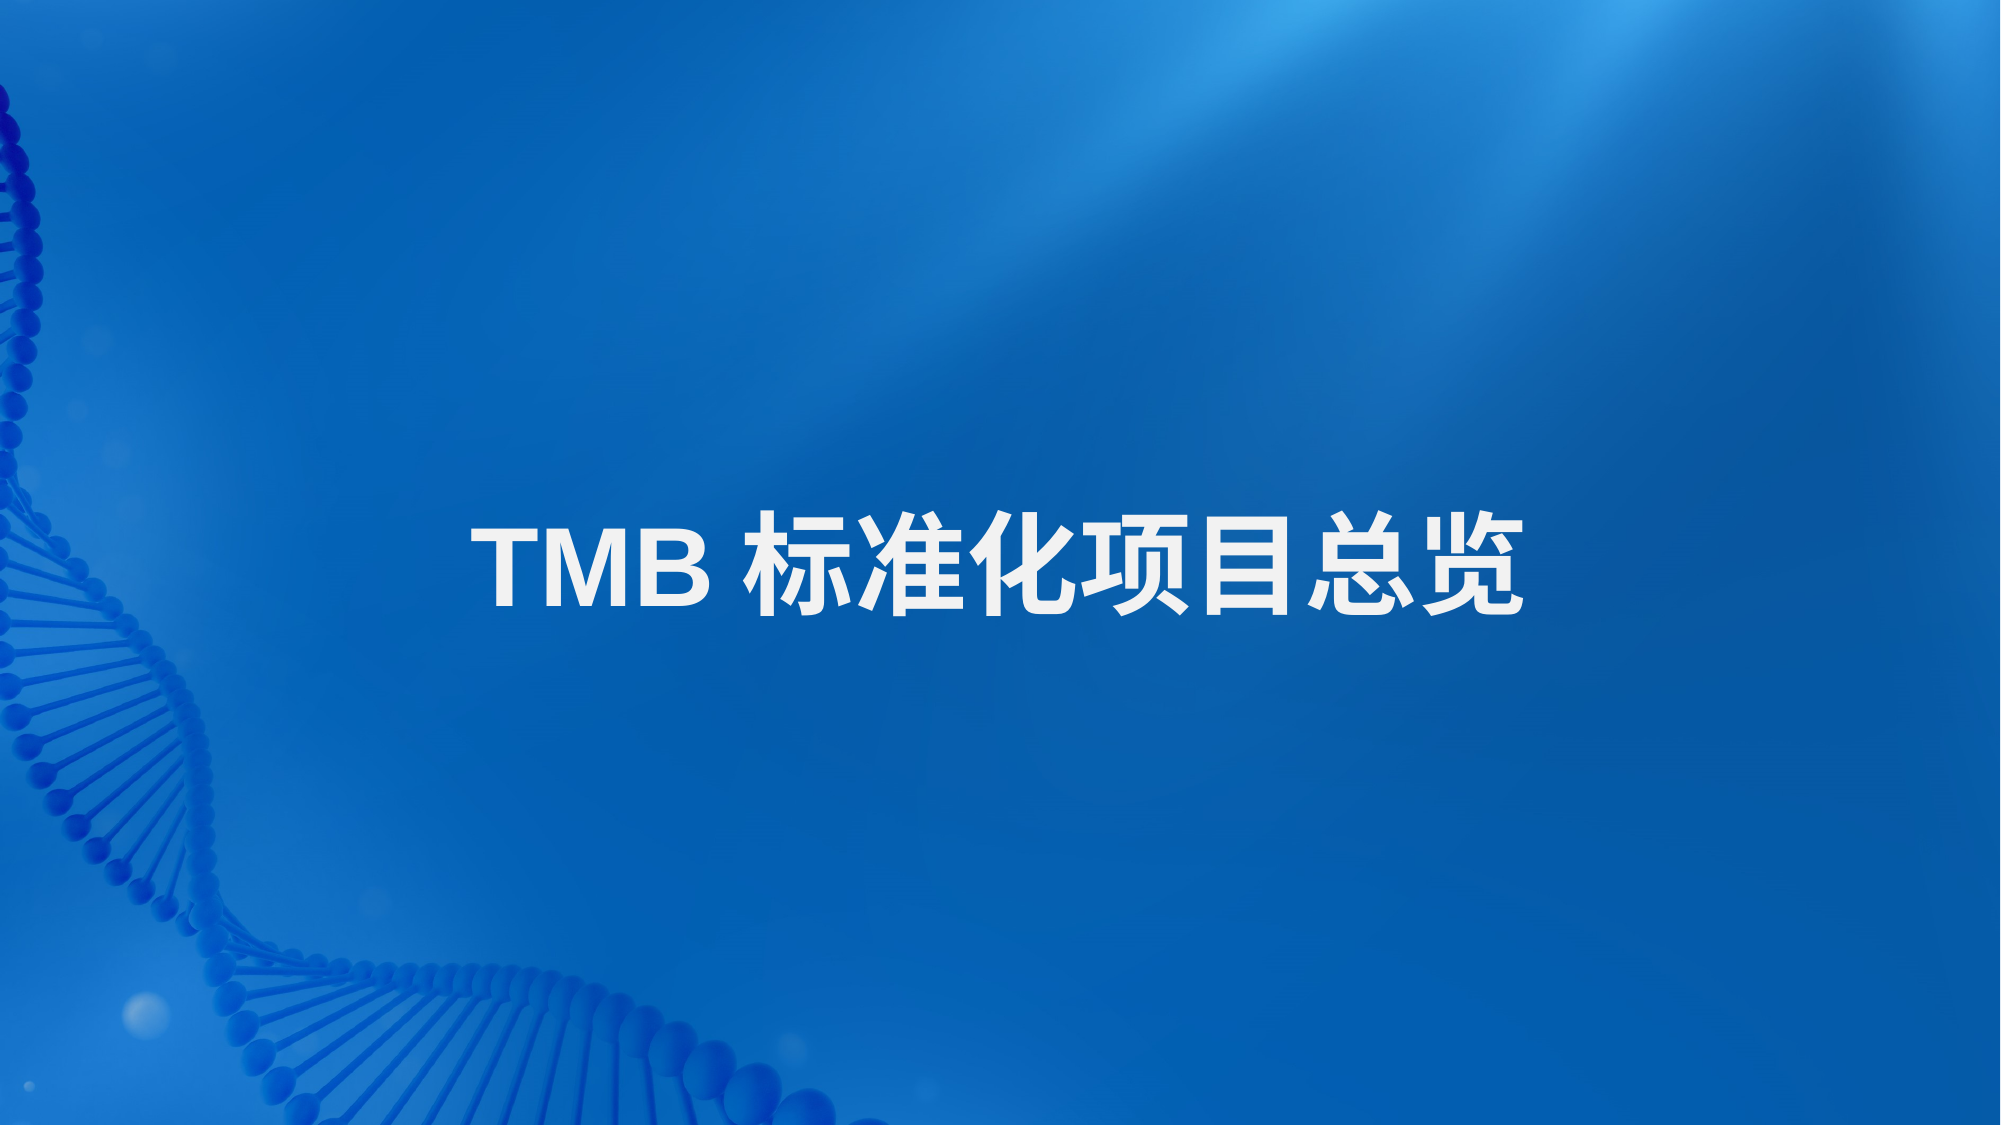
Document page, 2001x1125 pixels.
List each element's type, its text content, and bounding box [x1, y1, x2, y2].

picture [0, 0, 2001, 1125]
text_box TMB标准化项目总览 [455, 486, 1545, 637]
